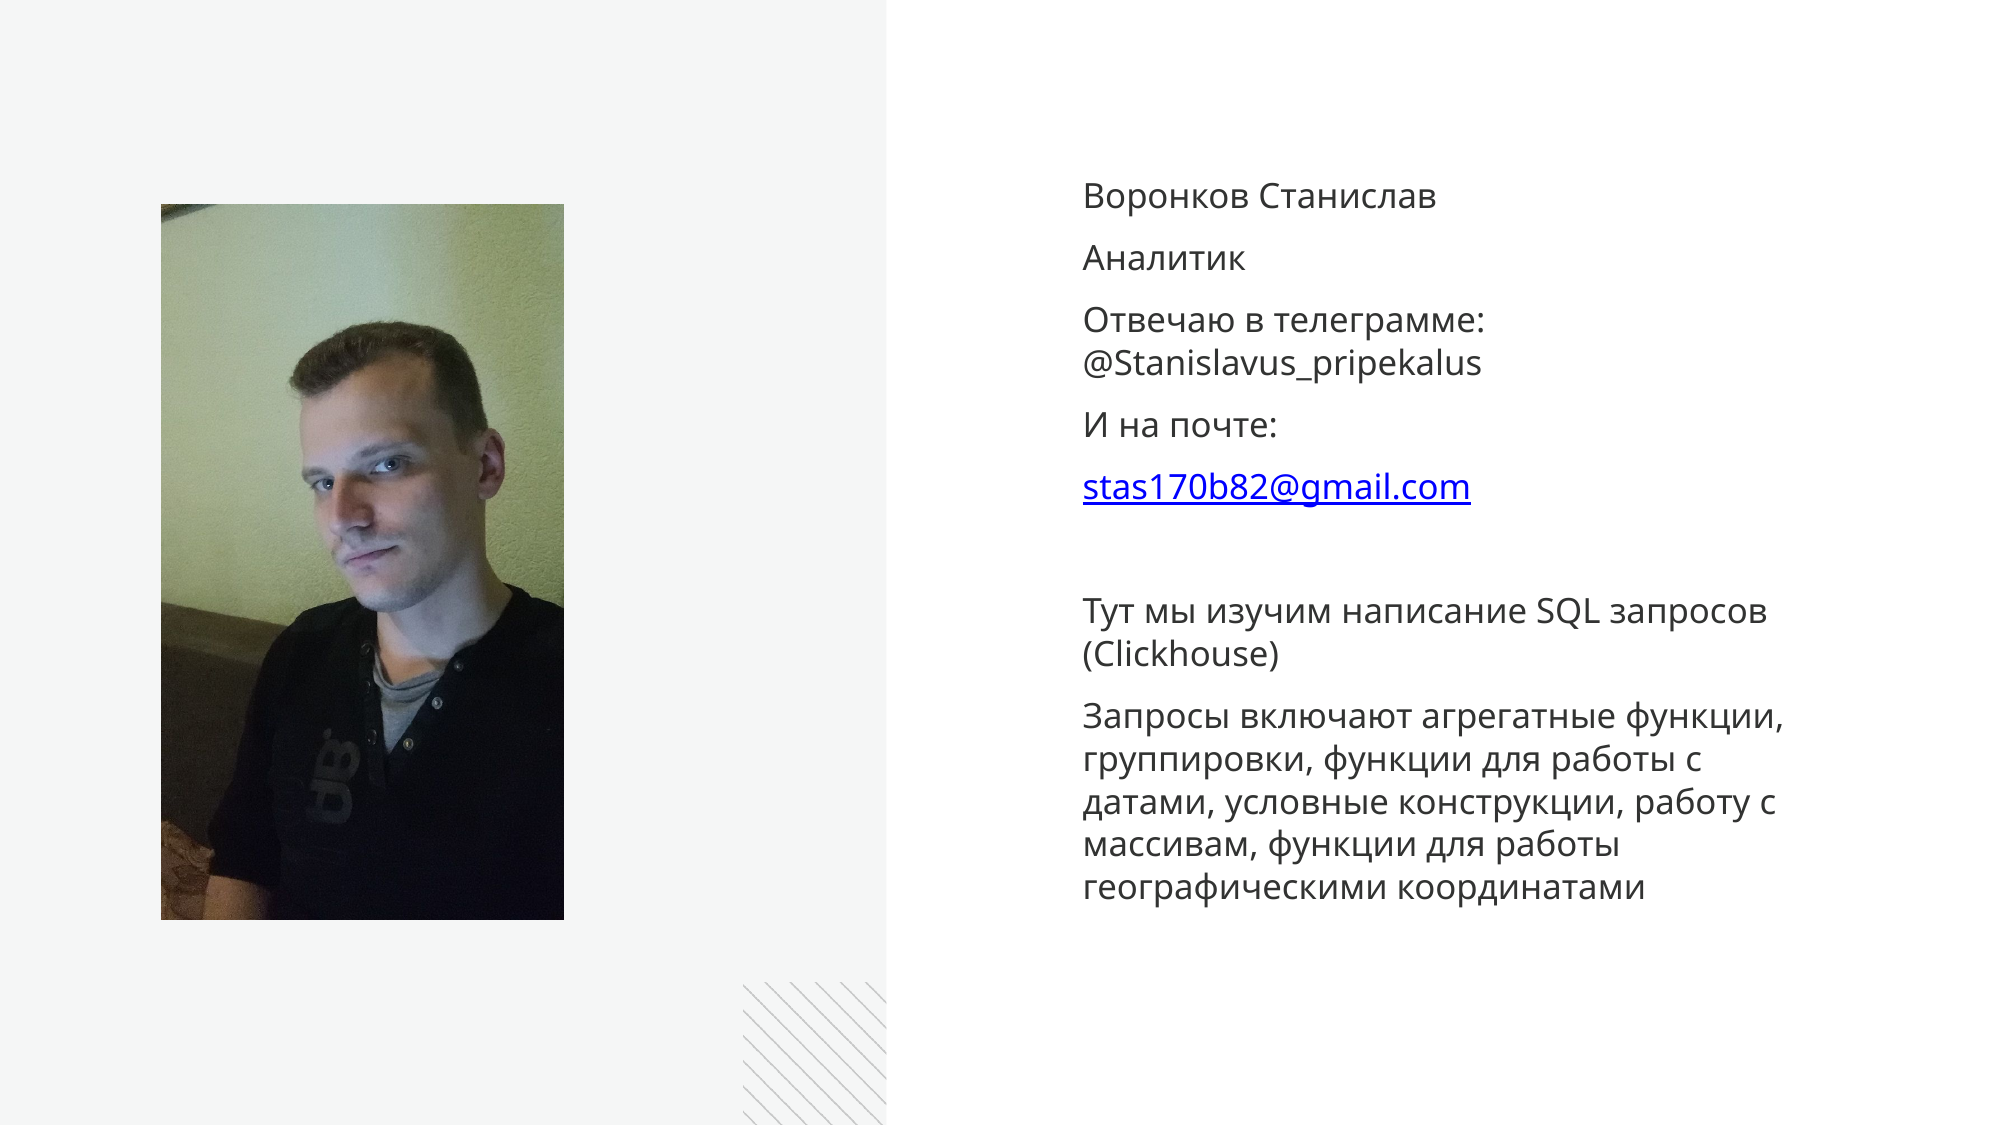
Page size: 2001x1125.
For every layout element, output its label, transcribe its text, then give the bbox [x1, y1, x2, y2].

list Воронков Станислав Аналитик Отвечаю в телеграмме: @Stanislavus_pripekalus И на почте: stas170b82@gmail.com Тут мы изучим написание SQL запросов (Clickhouse) Запросы включают агрегатные функции, группировки, функции для работы с датами, условные конструкции, работу с массивам, функции для работы географическими координатами [1067, 163, 1839, 962]
picture [160, 204, 564, 921]
